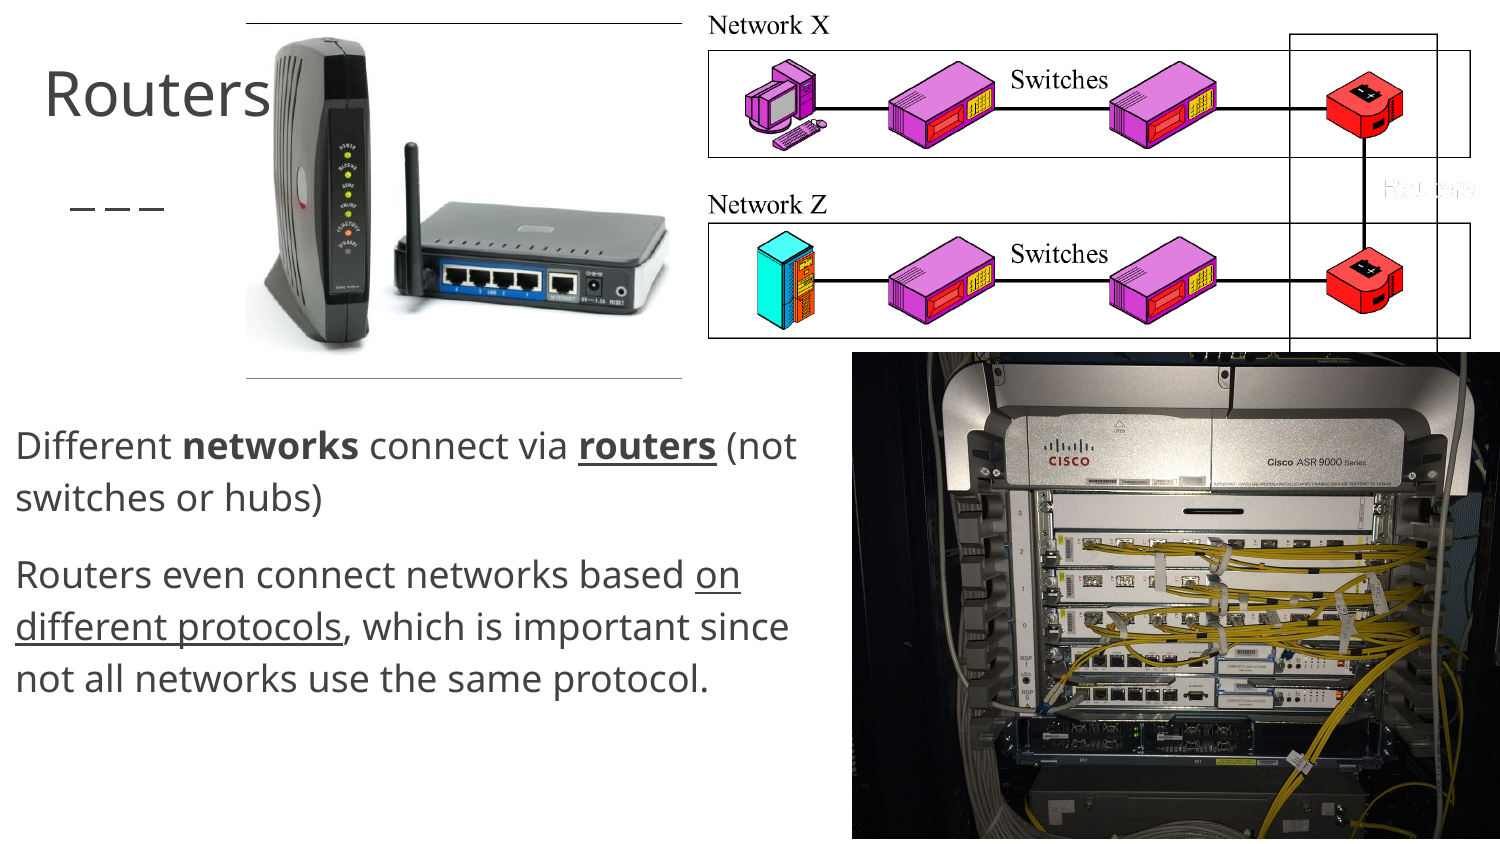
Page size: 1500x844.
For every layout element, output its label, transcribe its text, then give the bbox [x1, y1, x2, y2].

list Different networks connect via routers (not switches or hubs) Routers even connect networks based on different protocols, which is important since not all networks use the same protocol. [0, 400, 846, 839]
title Routers [28, 23, 244, 145]
picture [245, 23, 683, 379]
picture [691, 0, 1500, 839]
